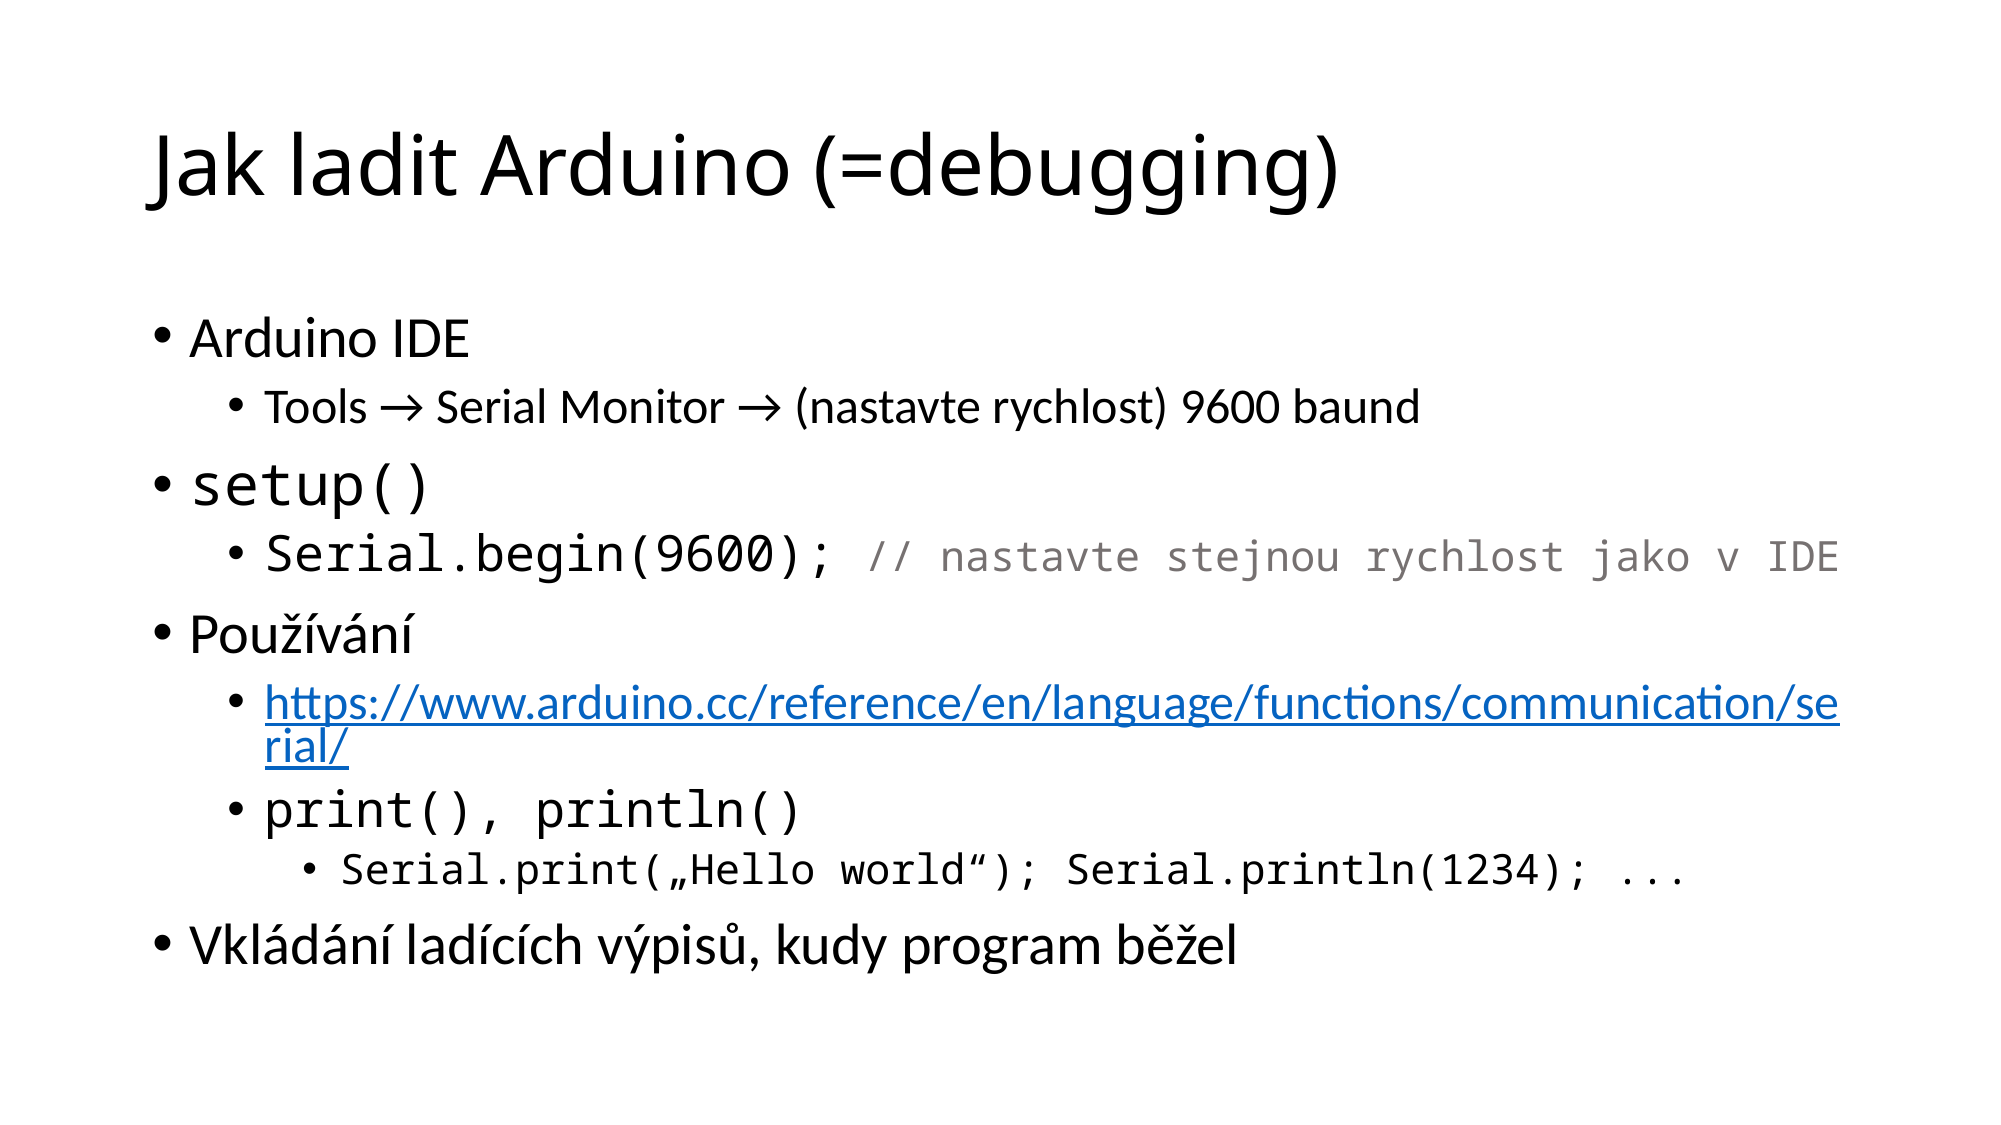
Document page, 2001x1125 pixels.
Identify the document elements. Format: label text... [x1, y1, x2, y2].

list Arduino IDE Tools → Serial Monitor → (nastavte rychlost) 9600 baund setup() Serial.begin(9600); // nastavte stejnou rychlost jako v IDE Používání https://www.arduino.cc/reference/en/language/functions/communication/serial/ print(), println() Serial.print(„Hello world“); Serial.println(1234); ... Vkládání ladících výpisů, kudy program běžel [137, 299, 1863, 1014]
title Jak ladit Arduino (=debugging) [137, 59, 1863, 278]
